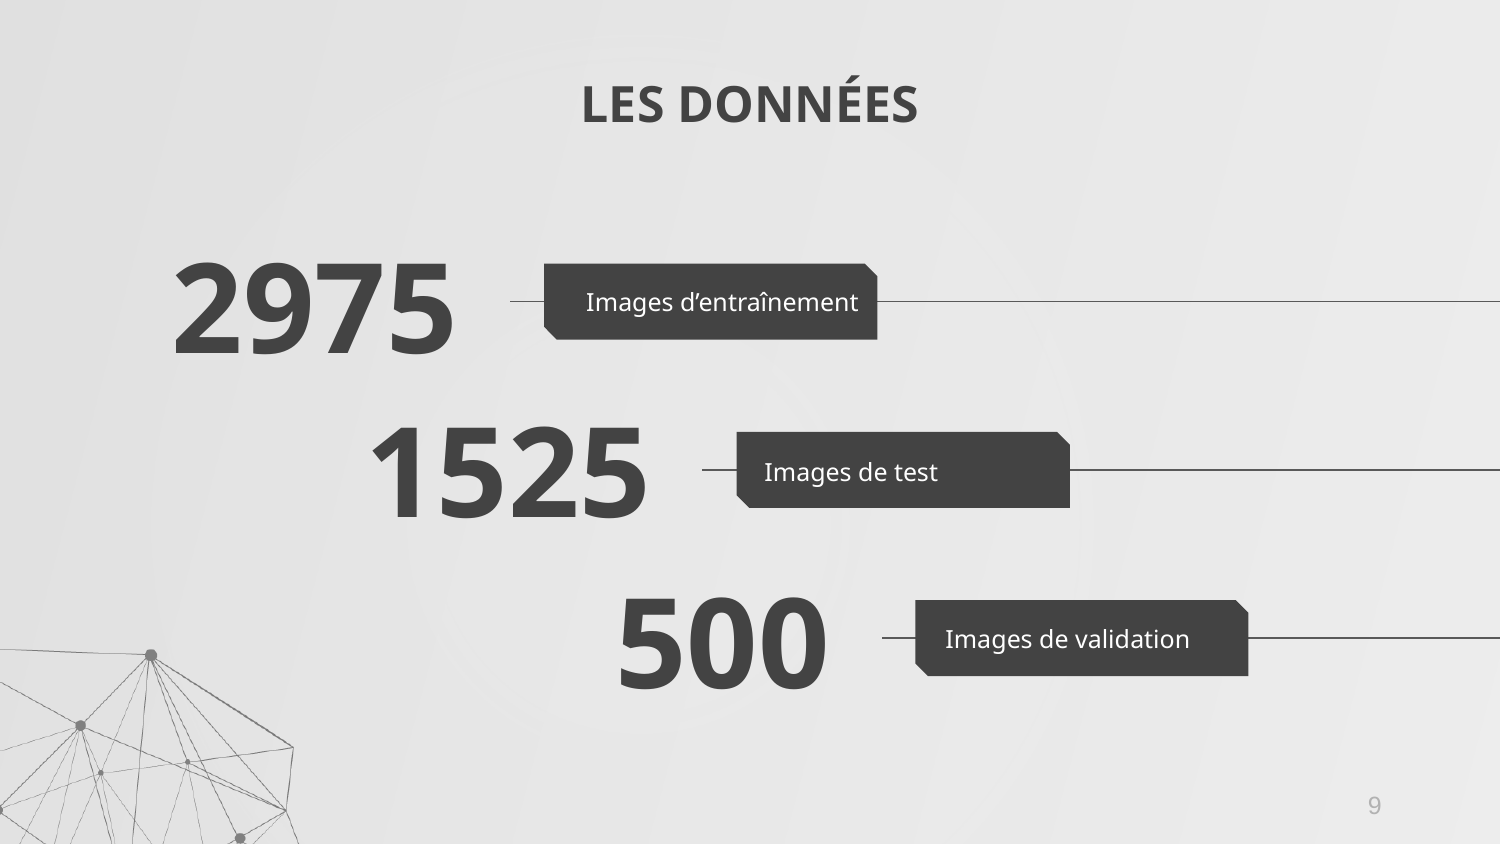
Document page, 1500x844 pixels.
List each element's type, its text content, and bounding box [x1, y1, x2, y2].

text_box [701, 431, 1500, 509]
title LES DONNÉES [322, 57, 1178, 214]
picture [0, 0, 1500, 844]
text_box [510, 263, 1500, 340]
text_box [881, 599, 1500, 677]
title 500 [550, 576, 845, 701]
title 1525 [322, 406, 667, 530]
title 2975 [139, 242, 473, 366]
slide_number 9 [1059, 782, 1397, 828]
